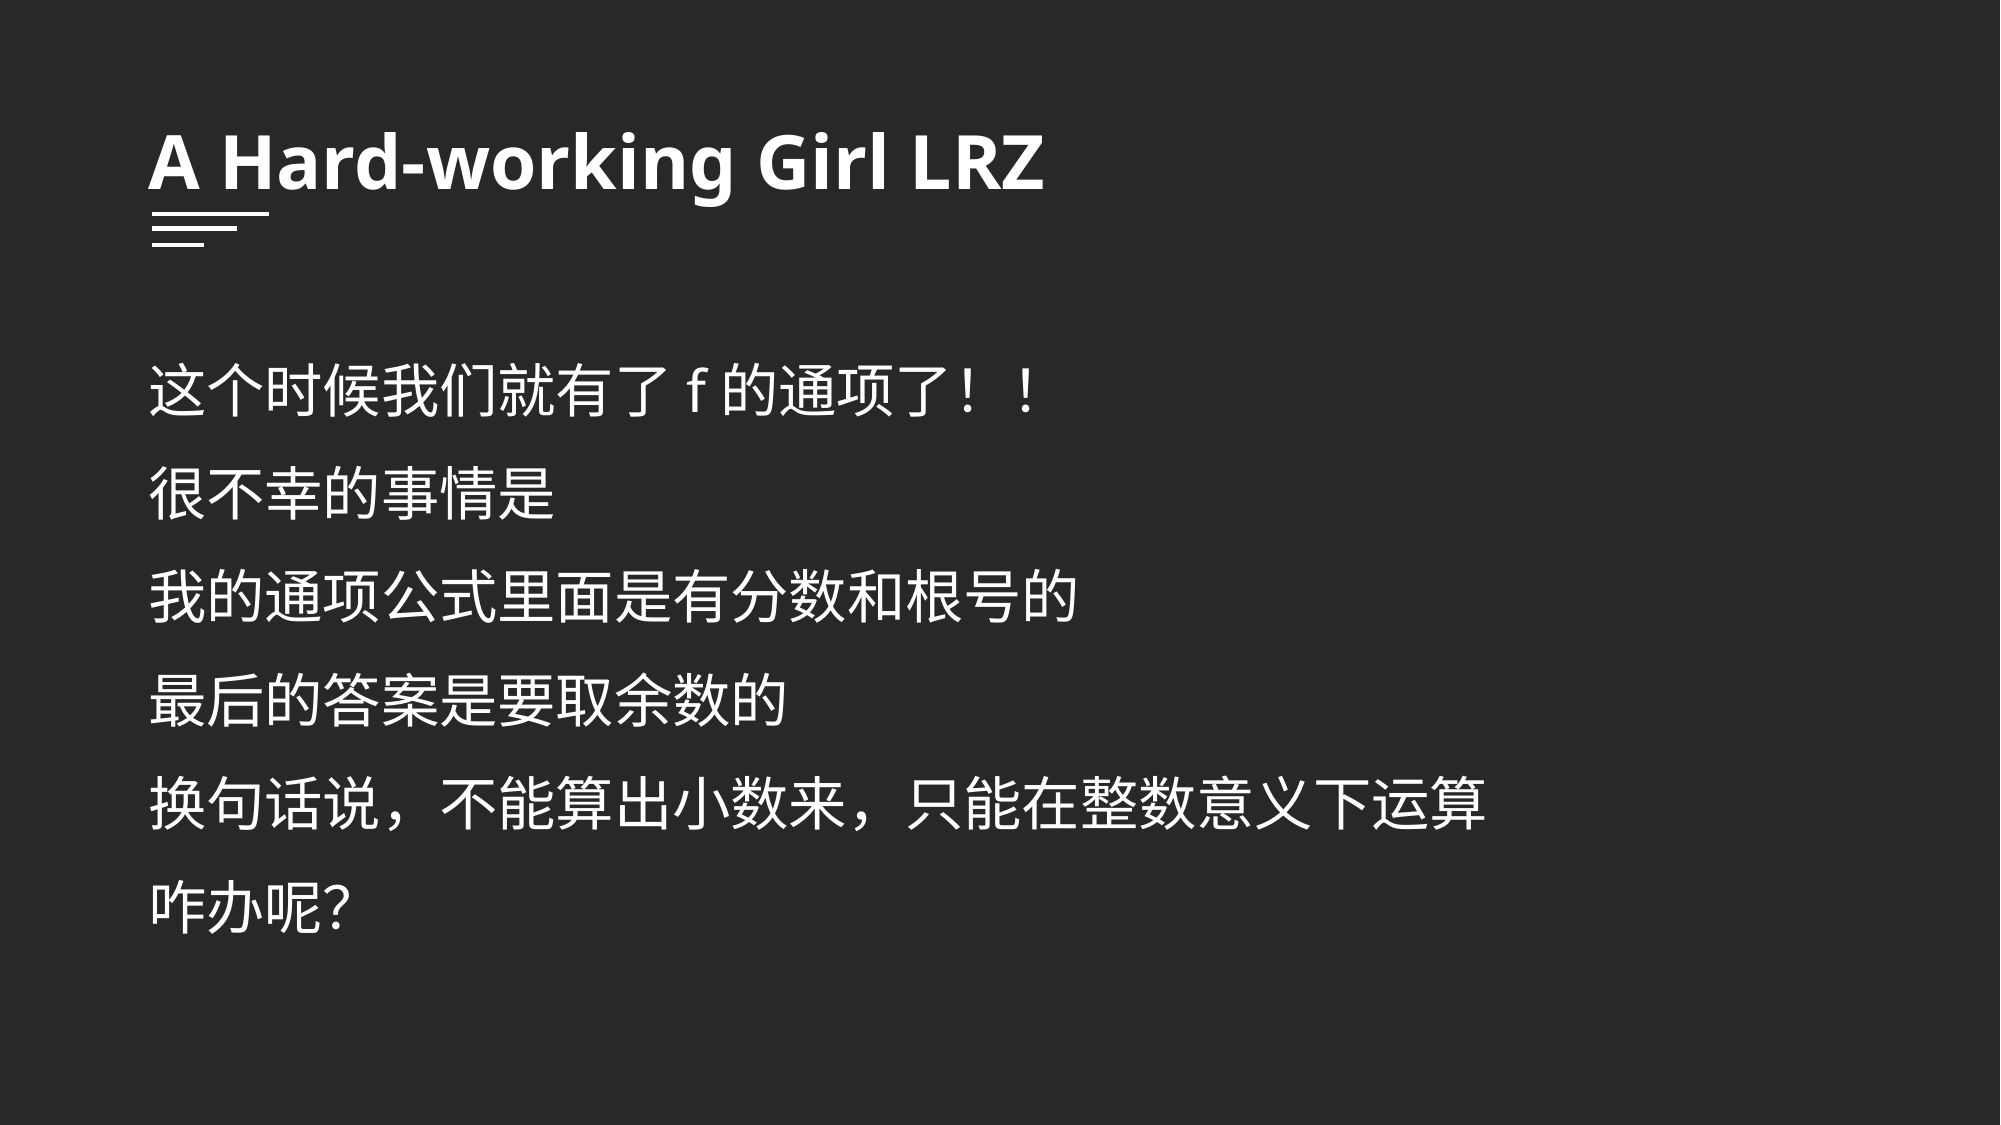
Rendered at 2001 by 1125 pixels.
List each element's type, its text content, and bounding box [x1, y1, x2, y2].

text_box 这个时候我们就有了f的通项了！！ 很不幸的事情是 我的通项公式里面是有分数和根号的 最后的答案是要取余数的 换句话说，不能算出小数来，只能在整数意义下运算 咋办呢？ [133, 325, 1842, 1125]
list A Hard-working Girl LRZ [133, 116, 1156, 325]
